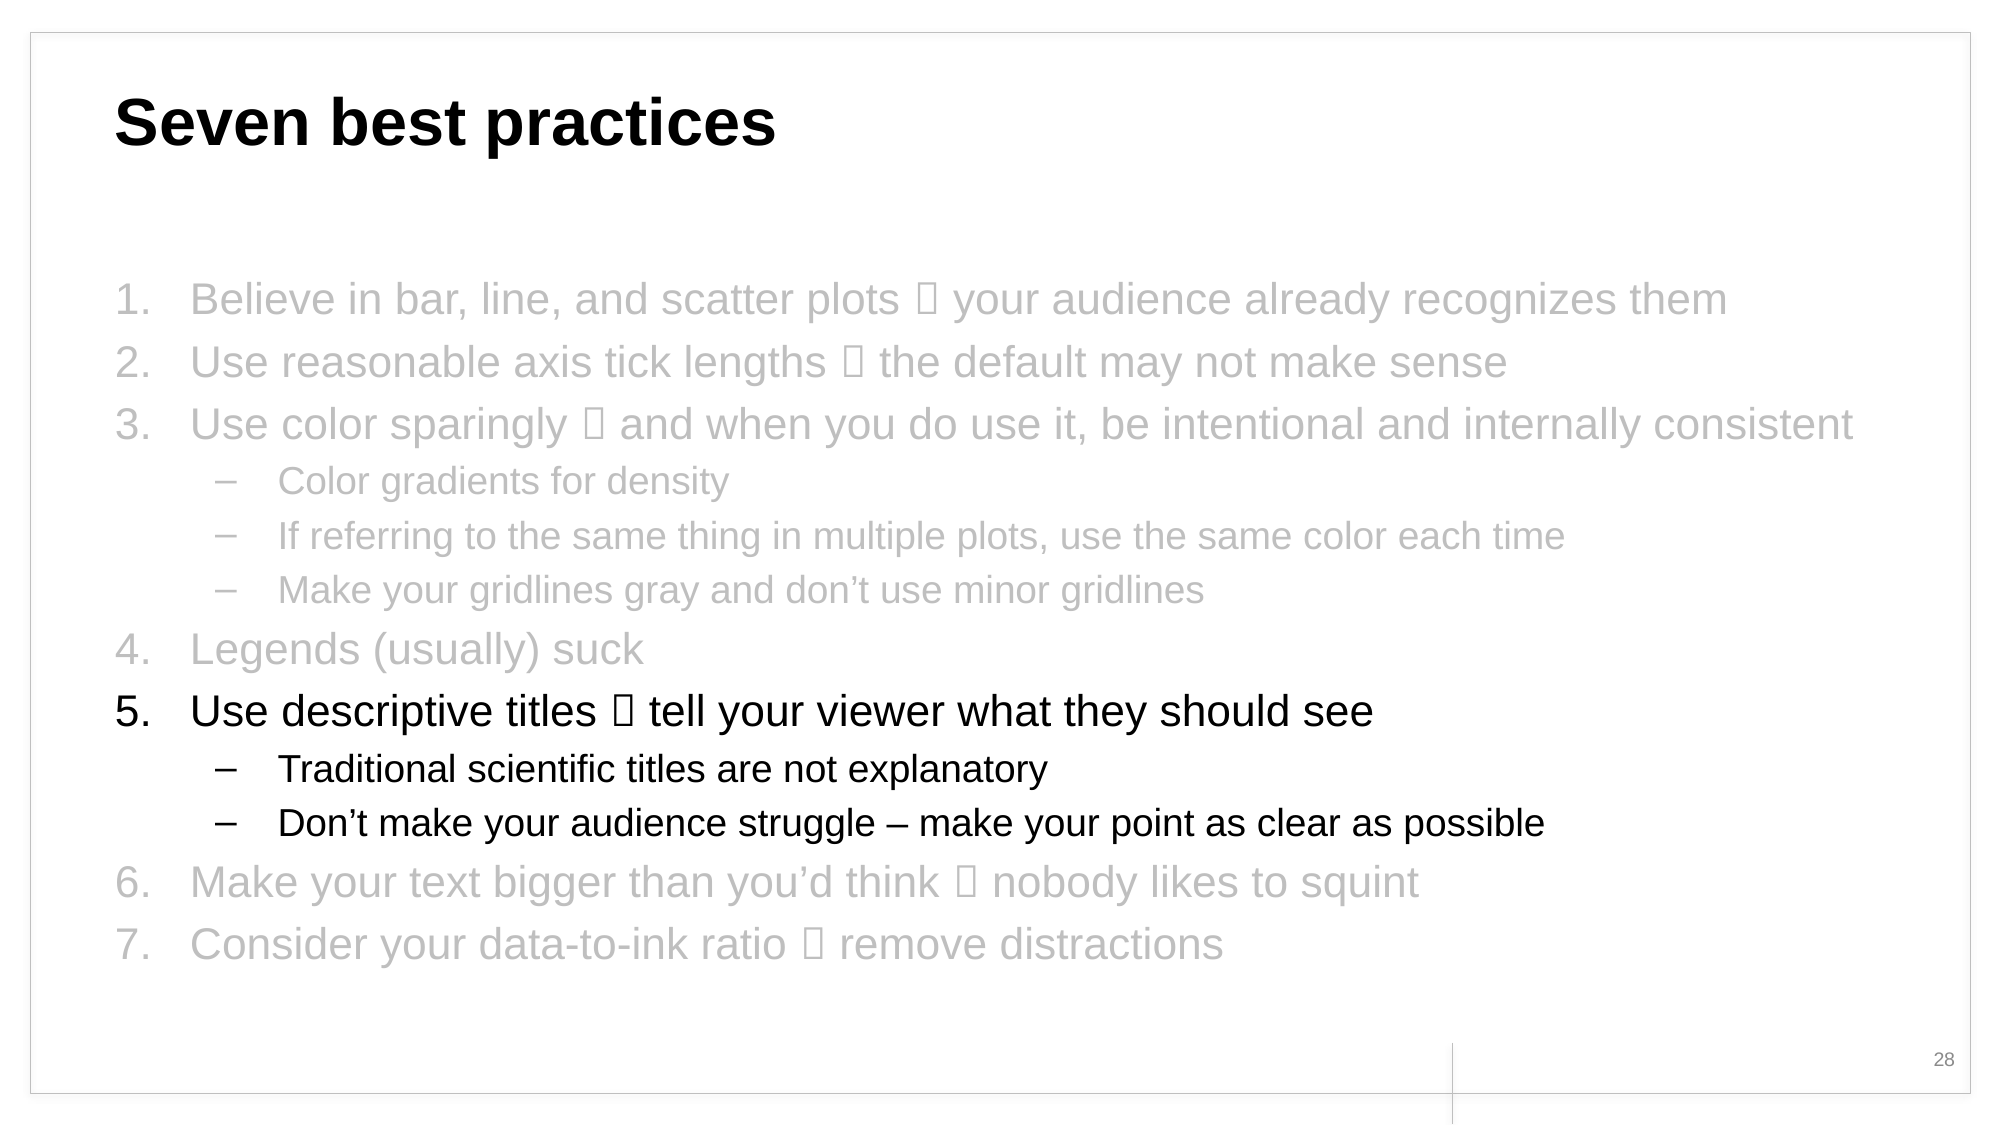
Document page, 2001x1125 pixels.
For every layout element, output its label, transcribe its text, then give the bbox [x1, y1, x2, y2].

list Believe in bar, line, and scatter plots  your audience already recognizes them Use reasonable axis tick lengths  the default may not make sense Use color sparingly  and when you do use it, be intentional and internally consistent Color gradients for density If referring to the same thing in multiple plots, use the same color each time Make your gridlines gray and don’t use minor gridlines Legends (usually) suck Use descriptive titles  tell your viewer what they should see Traditional scientific titles are not explanatory Don’t make your audience struggle – make your point as clear as possible Make your text bigger than you’d think  nobody likes to squint Consider your data-to-ink ratio  remove distractions [99, 262, 1900, 1049]
title Seven best practices [99, 45, 1900, 194]
slide_number 28 [1899, 1028, 1970, 1089]
